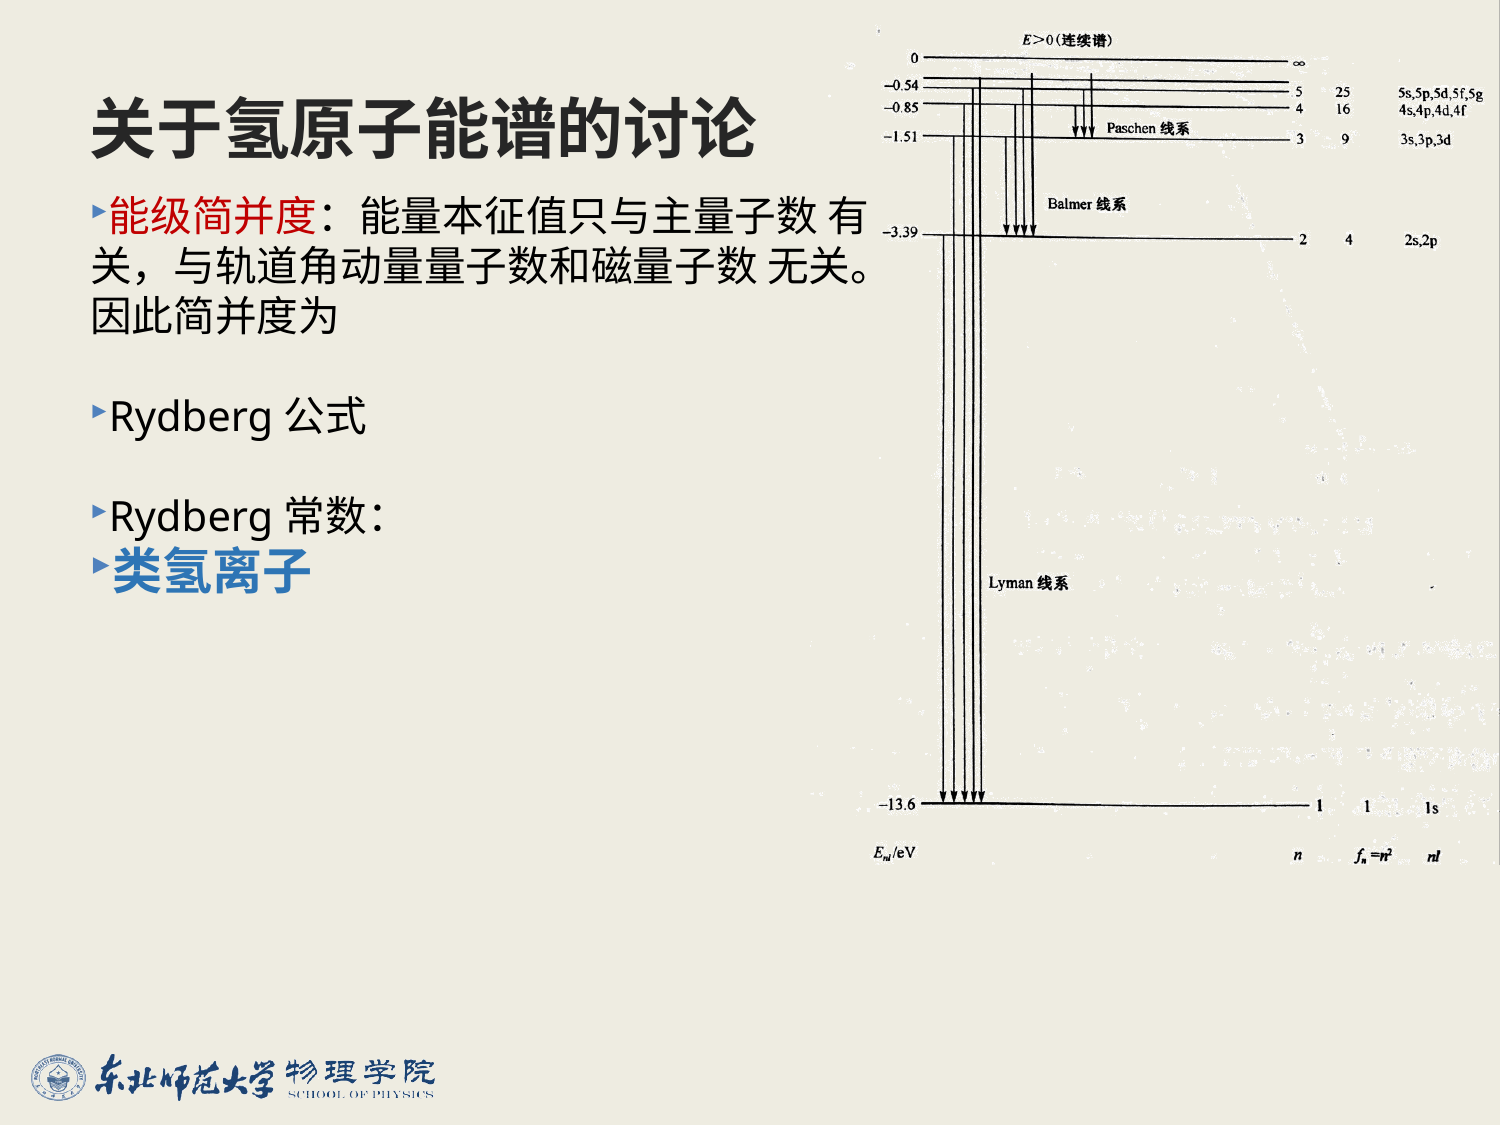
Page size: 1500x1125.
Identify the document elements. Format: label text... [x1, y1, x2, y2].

title 关于氢原子能谱的讨论 [75, 45, 794, 209]
picture [799, 0, 1500, 866]
picture [20, 1054, 440, 1101]
